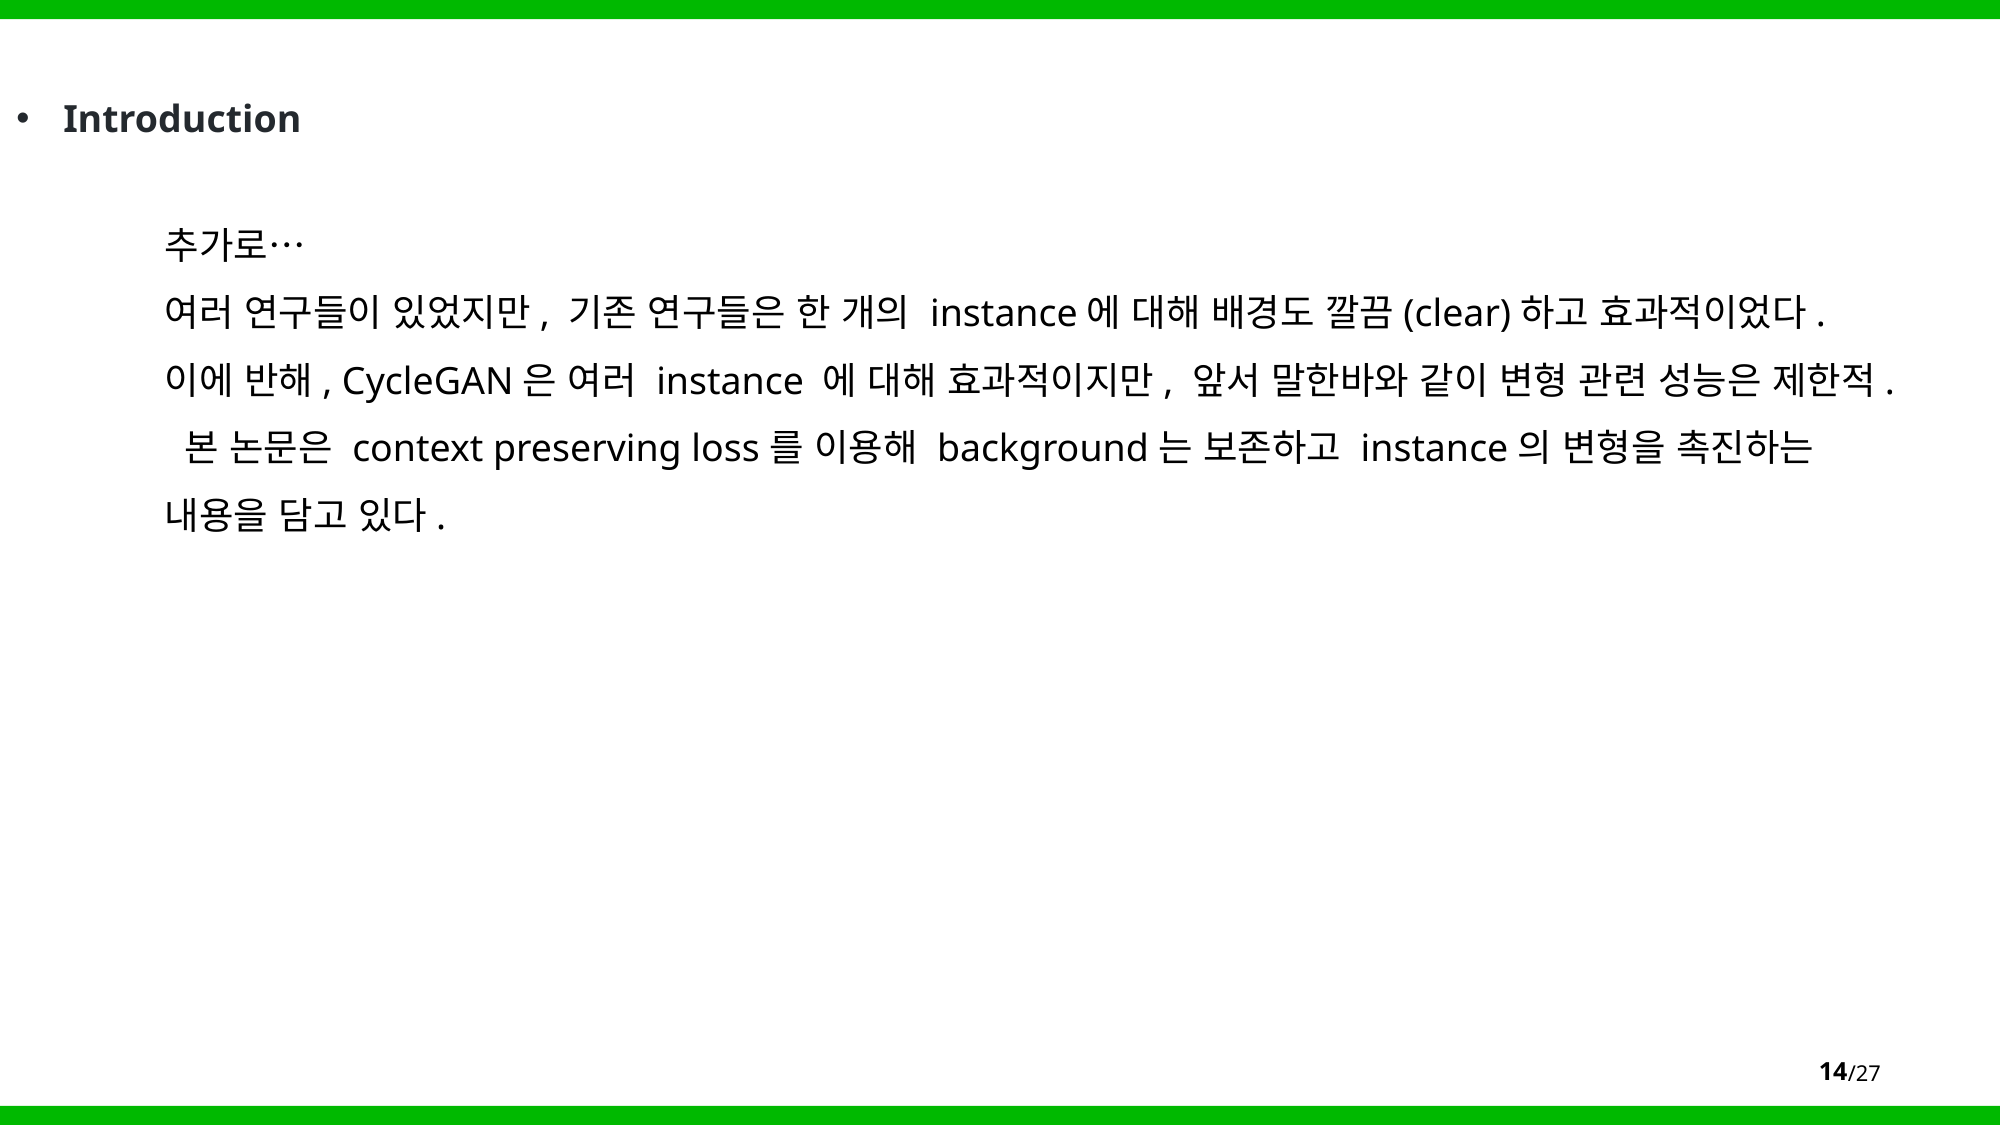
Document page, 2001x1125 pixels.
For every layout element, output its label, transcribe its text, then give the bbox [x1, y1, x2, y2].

text_box Introduction [1, 87, 317, 148]
text_box 추가로… 여러 연구들이 있었지만, 기존 연구들은 한 개의 instance에 대해 배경도 깔끔(clear)하고 효과적이었다. 이에 반해, CycleGAN은 여러 instance 에 대해 효과적이지만, 앞서 말한바와 같이 변형 관련 성능은 제한적. 본 논문은 context preserving loss를 이용해 background는 보존하고 instance의 변형을 촉진하는 내용을 담고 있다. [150, 191, 1919, 544]
